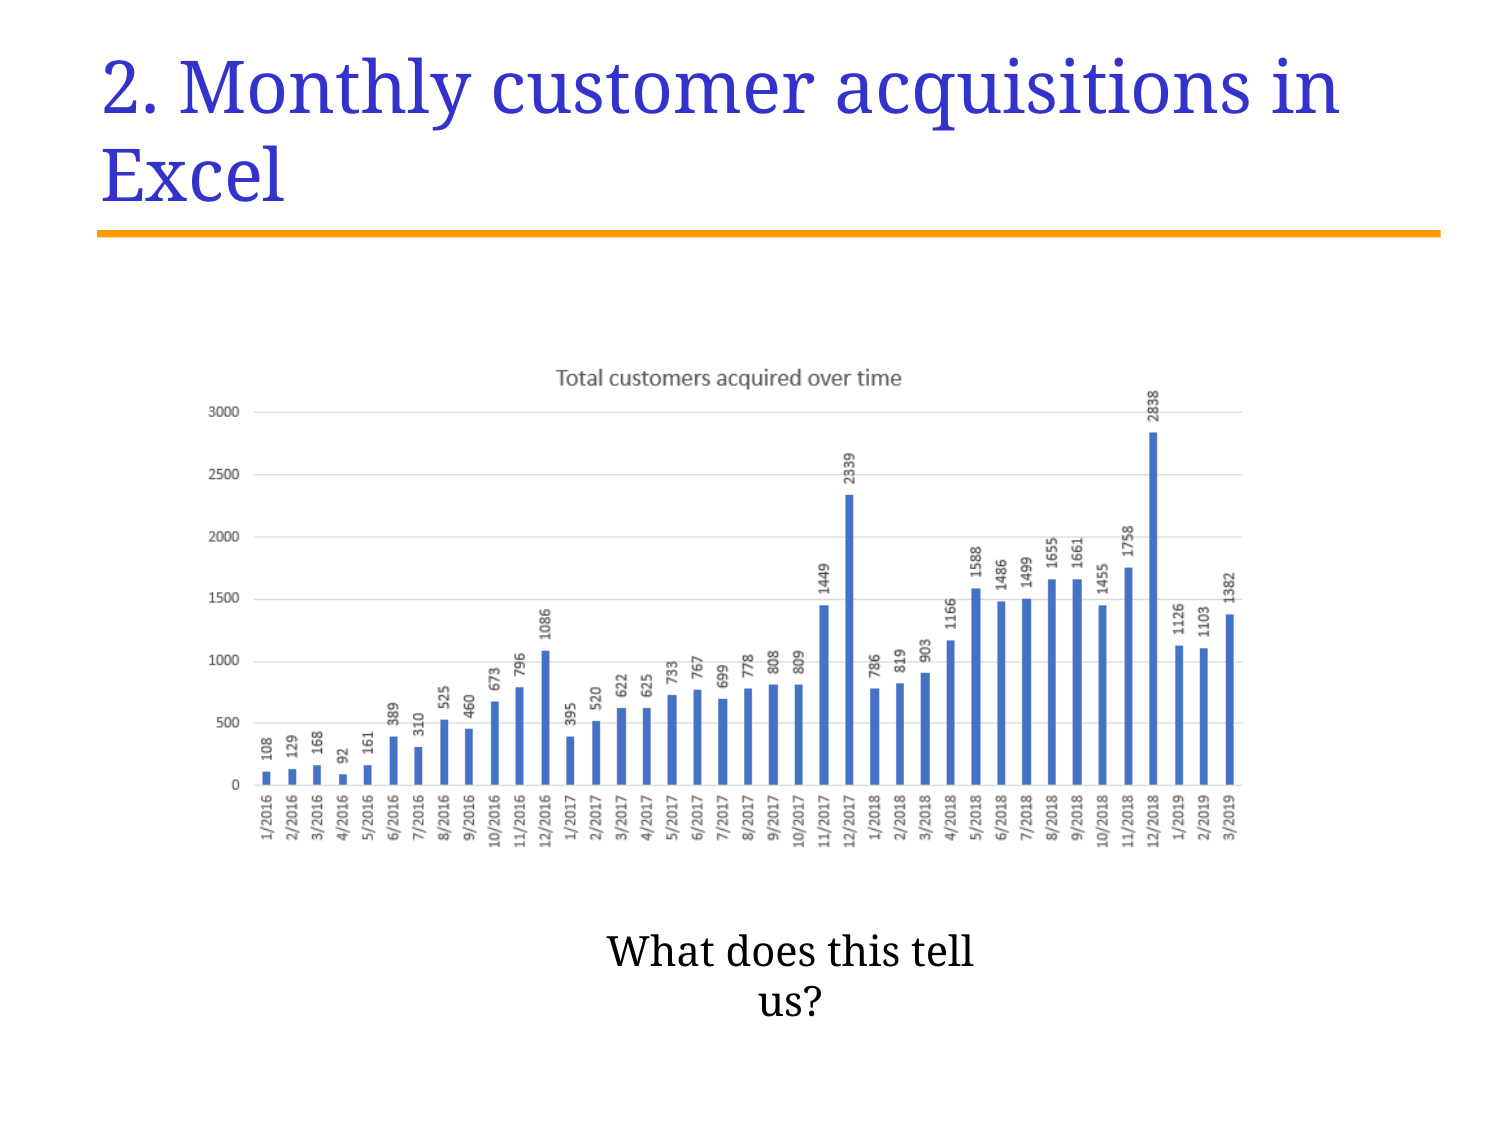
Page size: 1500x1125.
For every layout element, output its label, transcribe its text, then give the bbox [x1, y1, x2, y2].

text_box 2. Monthly customer acquisitions in Excel [85, 34, 1361, 222]
picture [199, 352, 1252, 855]
text_box What does this tell us? [570, 917, 1011, 1023]
